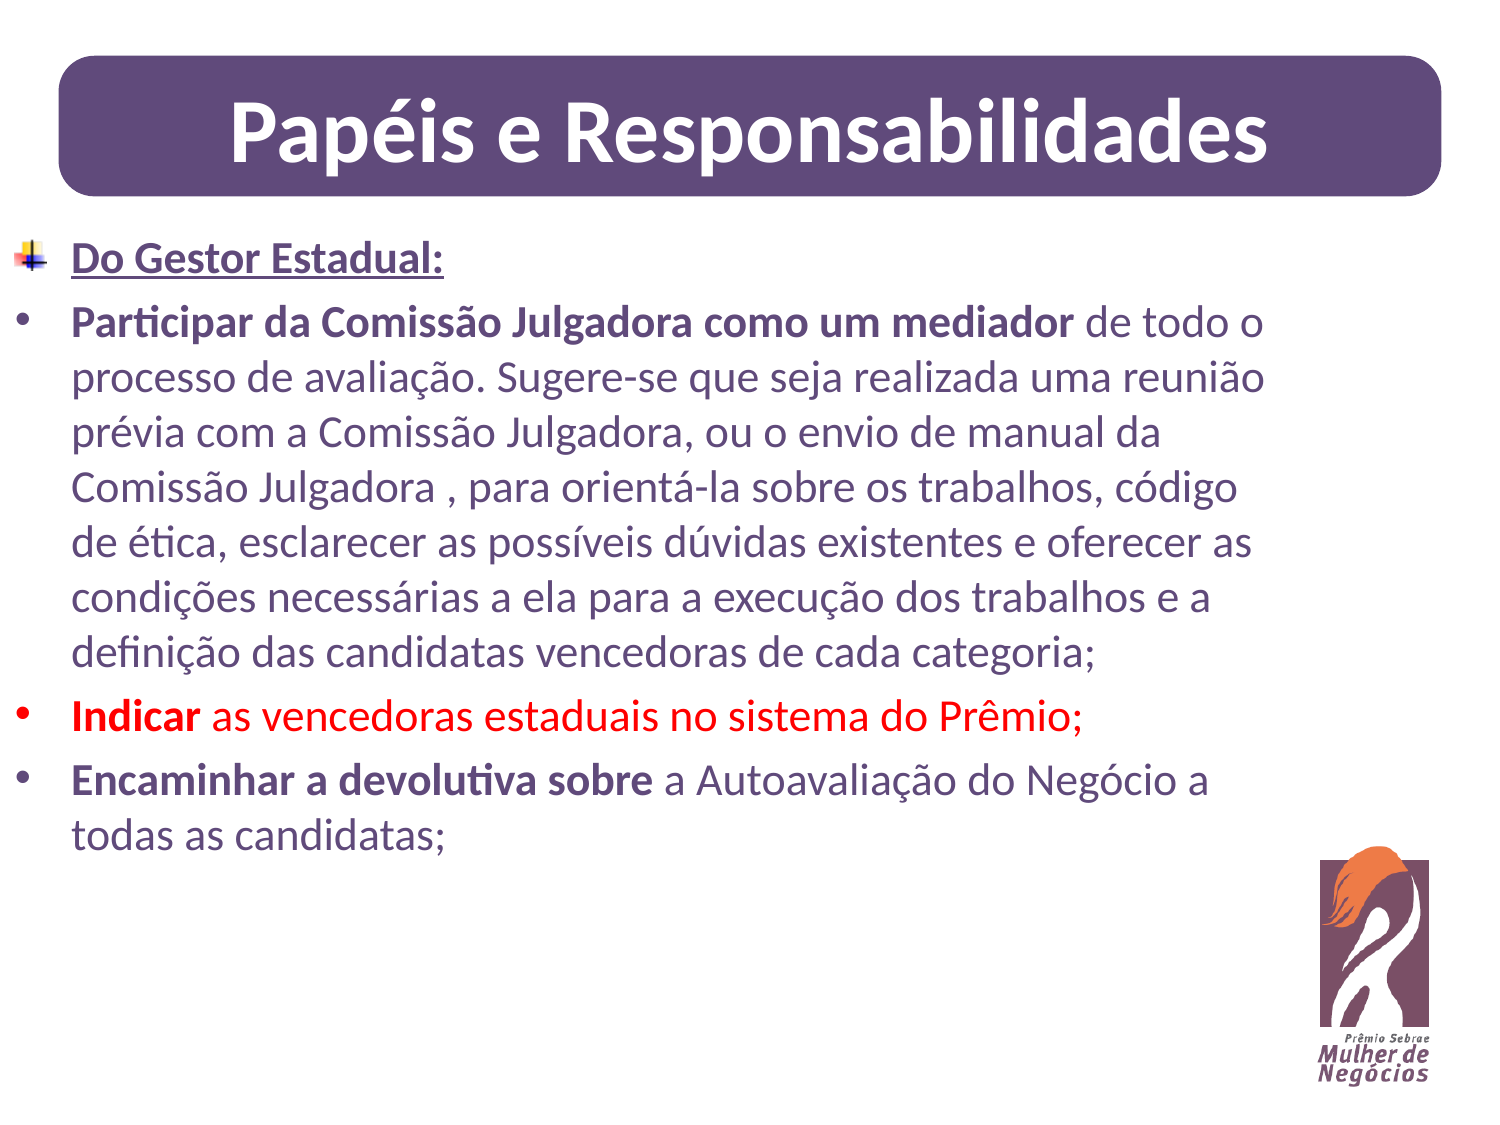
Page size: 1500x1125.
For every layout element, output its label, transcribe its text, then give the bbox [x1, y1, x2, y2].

list Do Gestor Estadual: Participar da Comissão Julgadora como um mediador de todo o processo de avaliação. Sugere-se que seja realizada uma reunião prévia com a Comissão Julgadora, ou o envio de manual da Comissão Julgadora , para orientá-la sobre os trabalhos, código de ética, esclarecer as possíveis dúvidas existentes e oferecer as condições necessárias a ela para a execução dos trabalhos e a definição das candidatas vencedoras de cada categoria; Indicar as vencedoras estaduais no sistema do Prêmio; Encaminhar a devolutiva sobre a Autoavaliação do Negócio a todas as candidatas; [0, 219, 1282, 1047]
picture [1245, 803, 1500, 1125]
picture [14, 238, 47, 271]
text_box Papéis e Responsabilidades [56, 53, 1444, 199]
